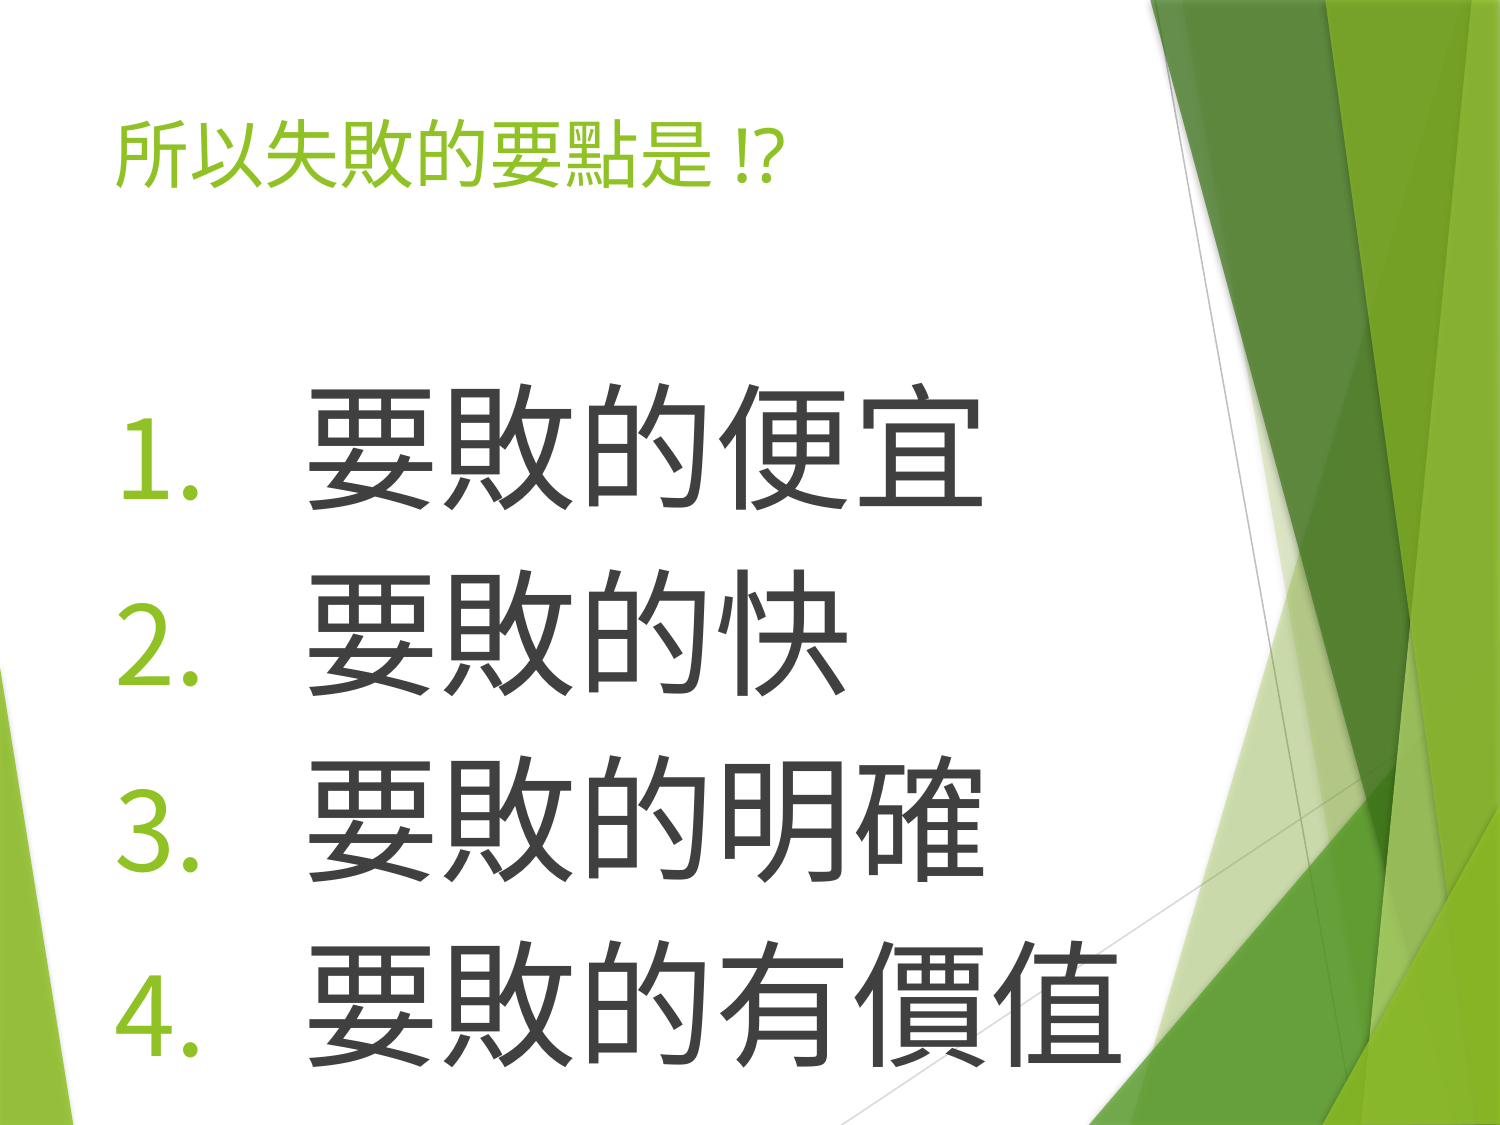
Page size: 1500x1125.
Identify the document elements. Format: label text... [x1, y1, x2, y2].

list 要敗的便宜 要敗的快 要敗的明確 要敗的有價值 [99, 354, 1259, 905]
text_box [99, 564, 1142, 657]
title 所以失敗的要點是!? [99, 99, 1142, 317]
